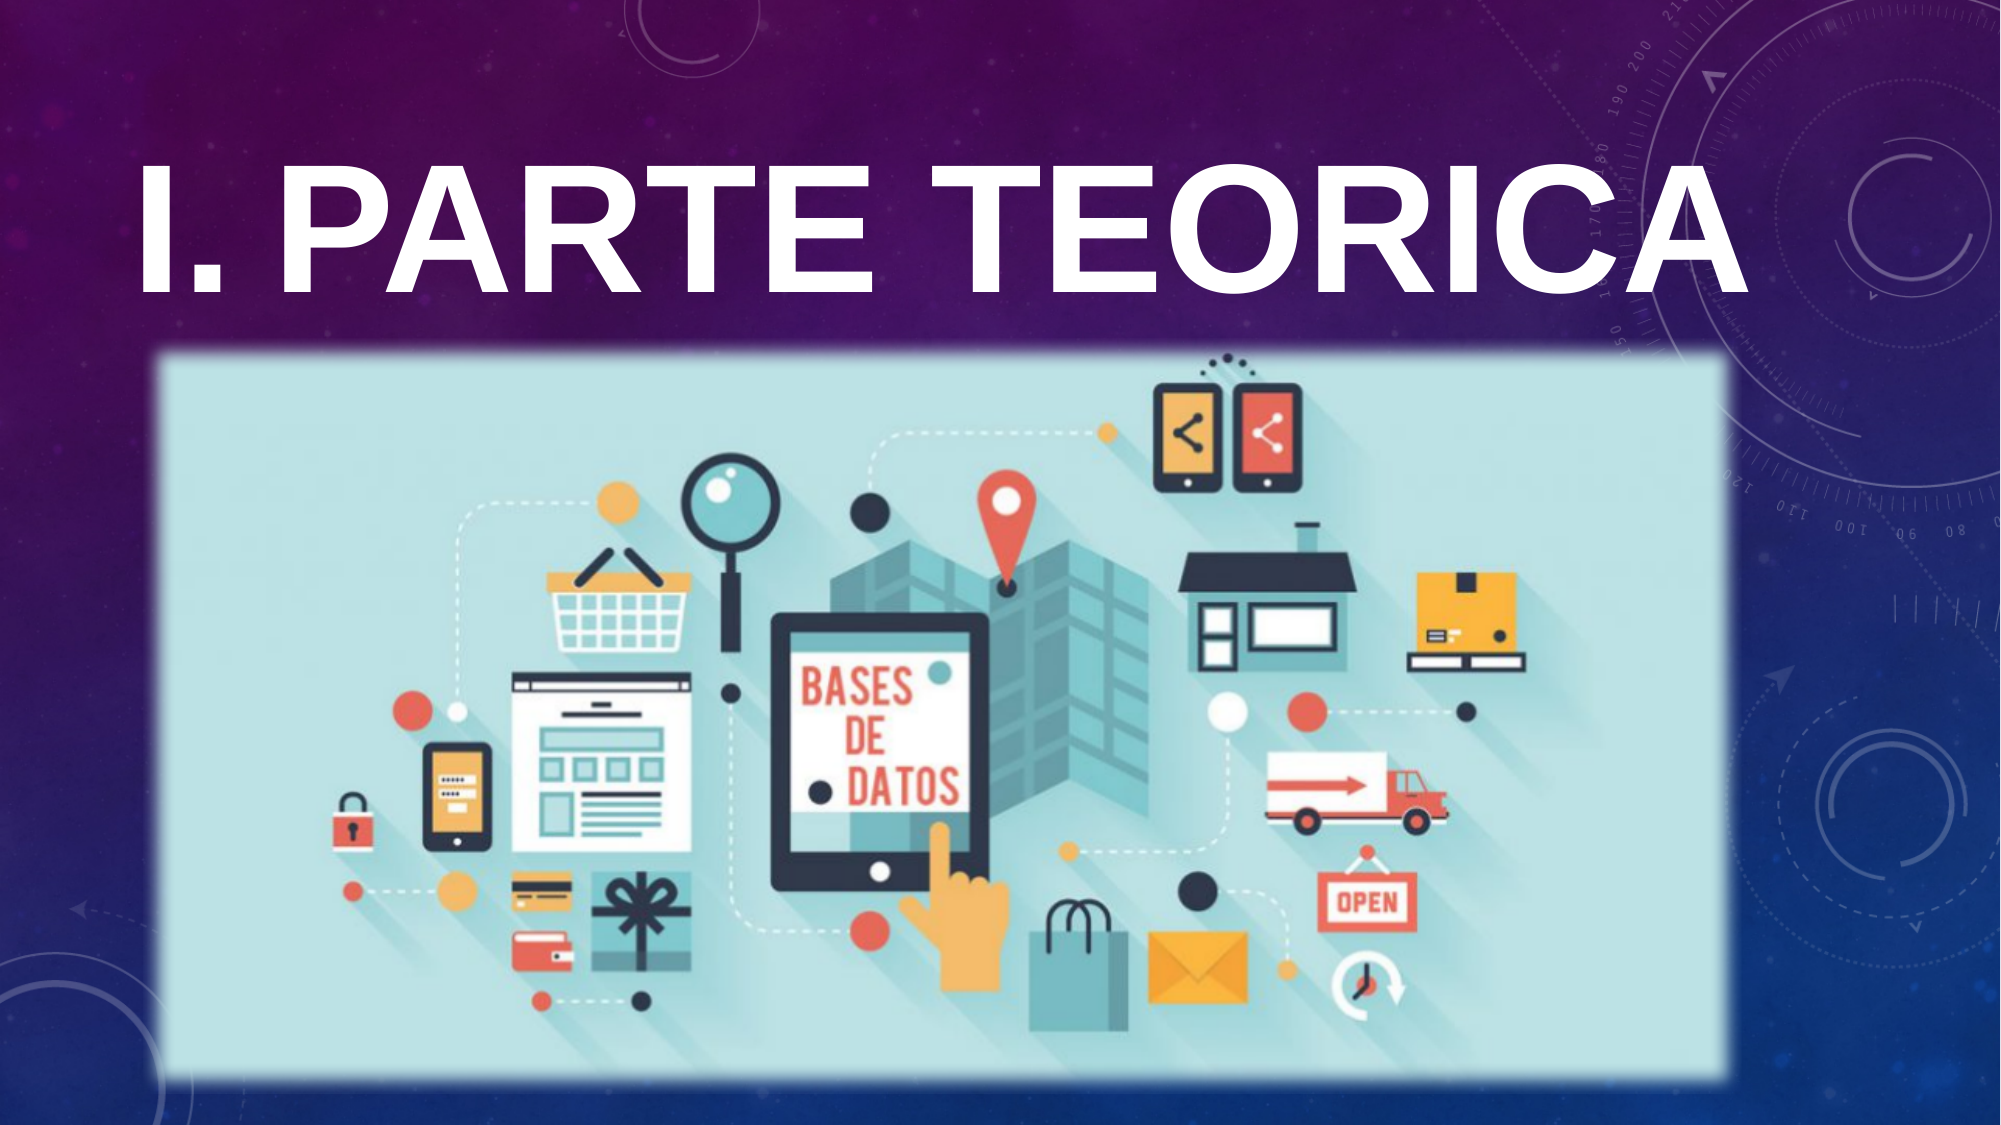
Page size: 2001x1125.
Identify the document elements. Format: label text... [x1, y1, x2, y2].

title PARTE TEORICA [112, 99, 1775, 339]
picture [0, 0, 2001, 1125]
